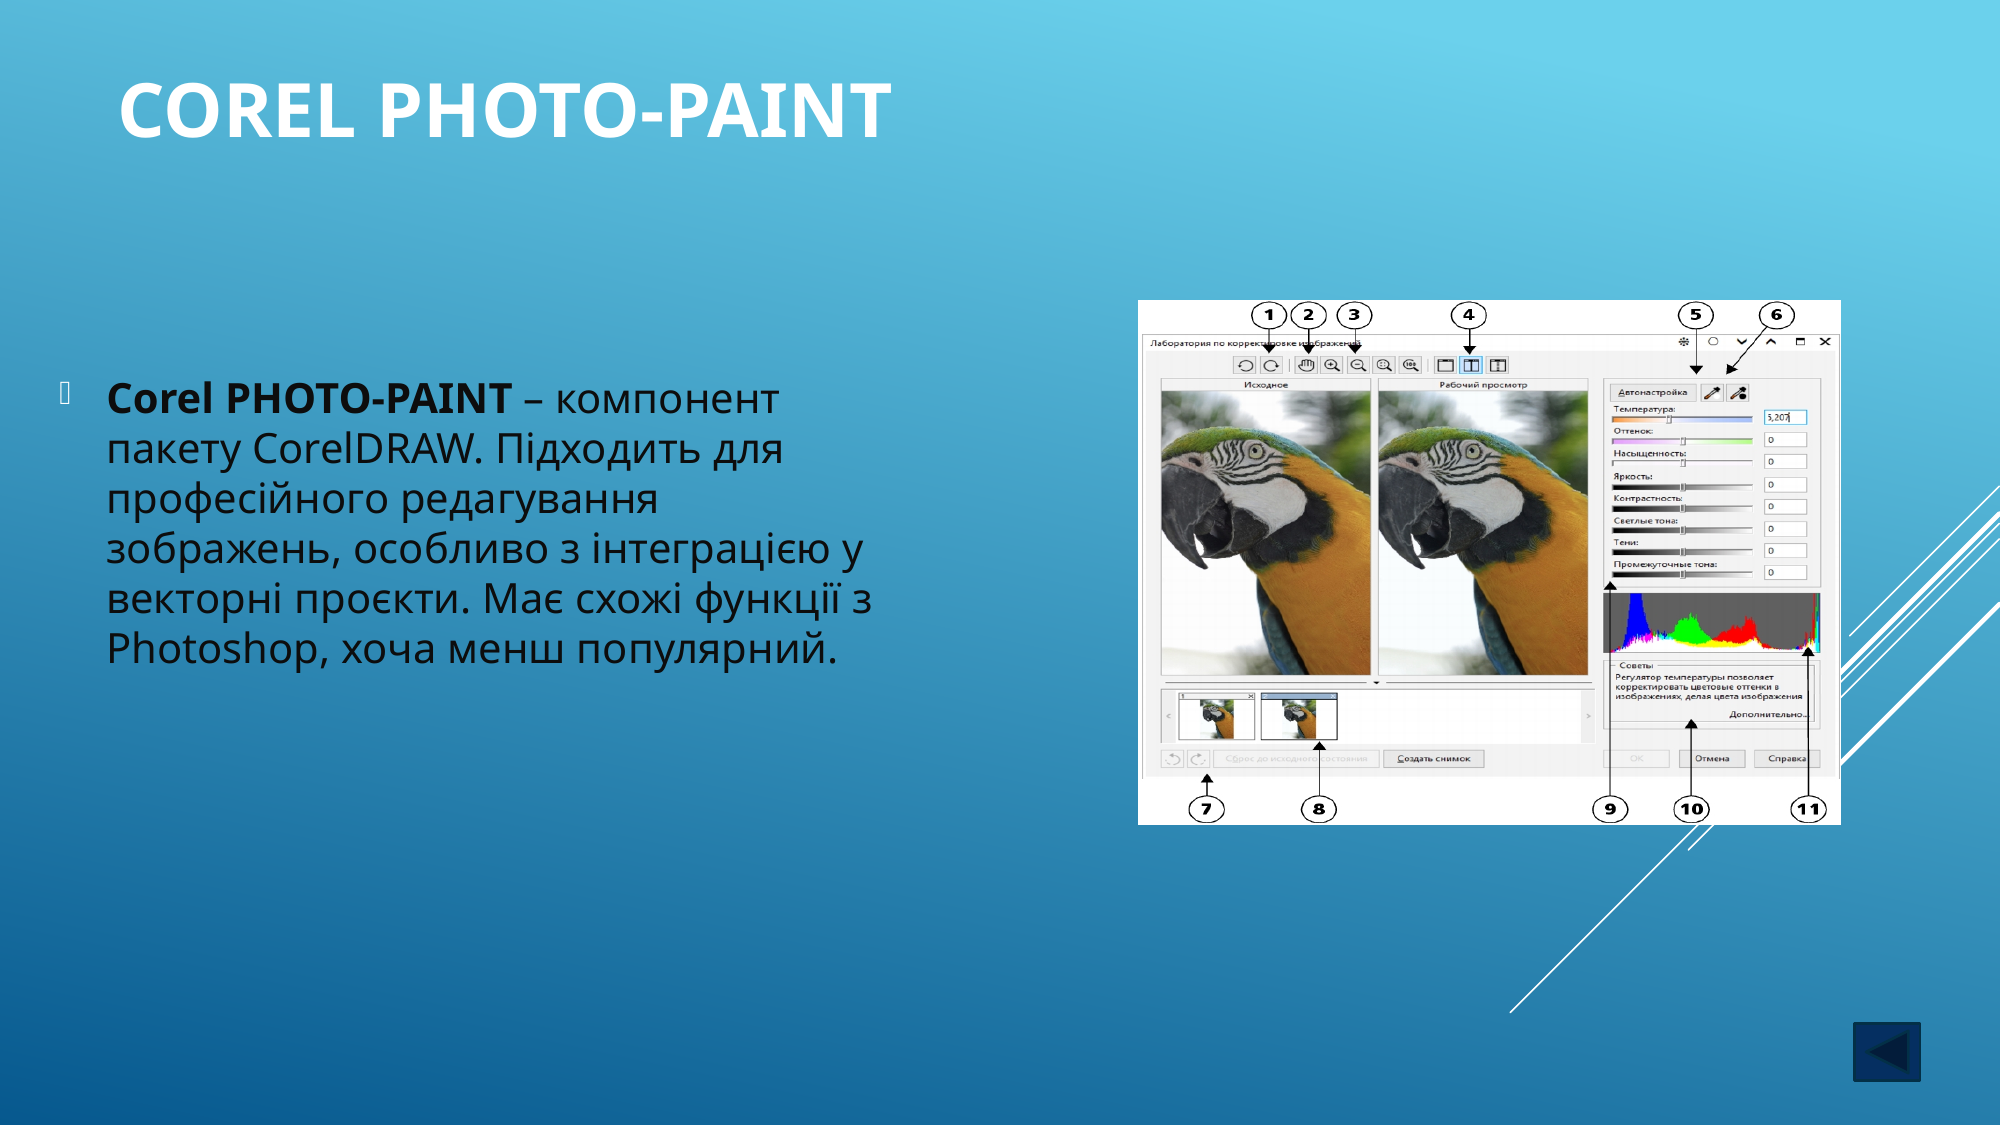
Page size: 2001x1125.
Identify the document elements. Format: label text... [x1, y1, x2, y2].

title Corel PHOTO-PAINT [102, 0, 1503, 232]
text_box [1853, 1022, 1921, 1082]
picture [1138, 299, 1841, 825]
list Corel PHOTO-PAINT – компонент пакету CorelDRAW. Підходить для професійного редагування зображень, особливо з інтеграцією у векторні проєкти. Має схожі функції з Photoshop, хоча менш популярний. [44, 138, 919, 977]
